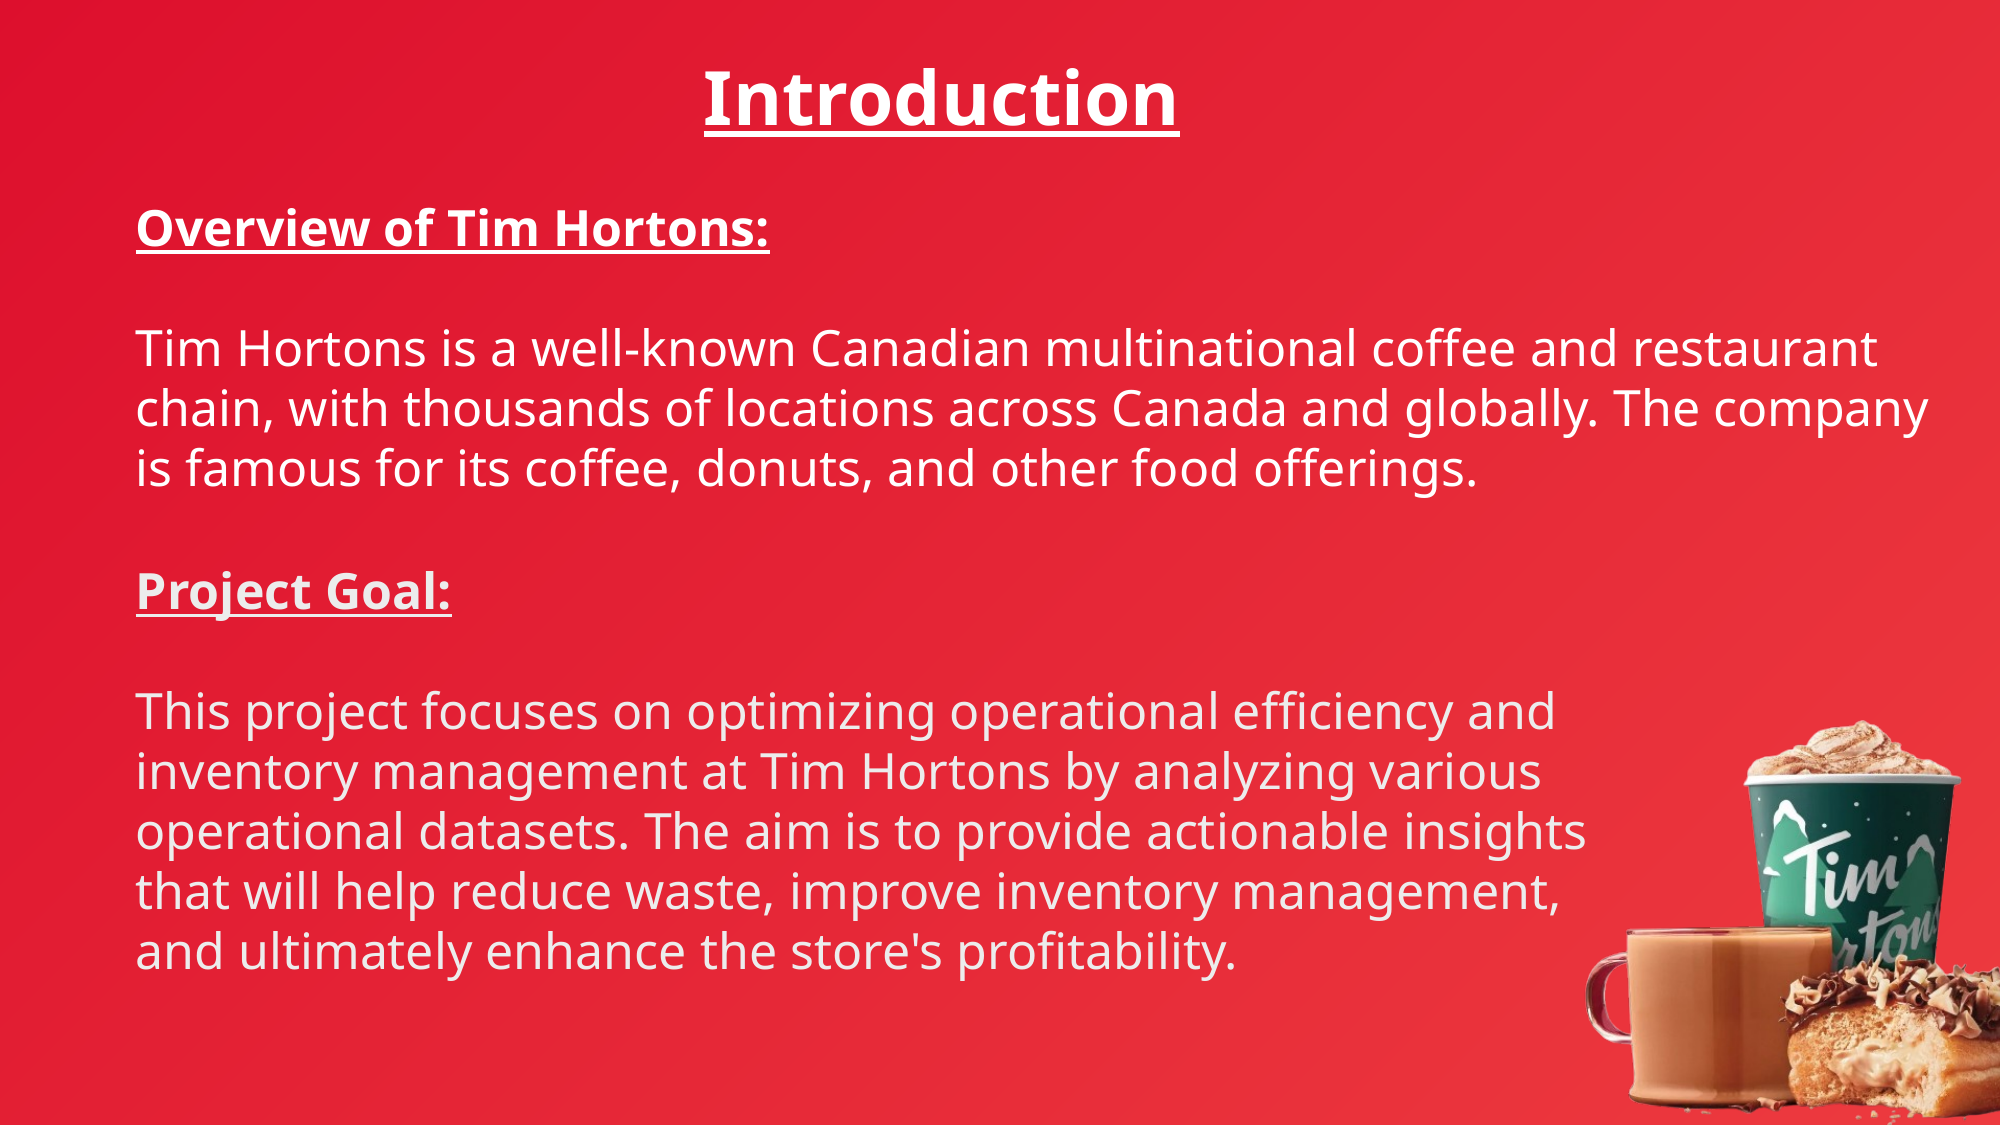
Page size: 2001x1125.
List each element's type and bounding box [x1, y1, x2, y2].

text_box [120, 42, 2000, 1125]
